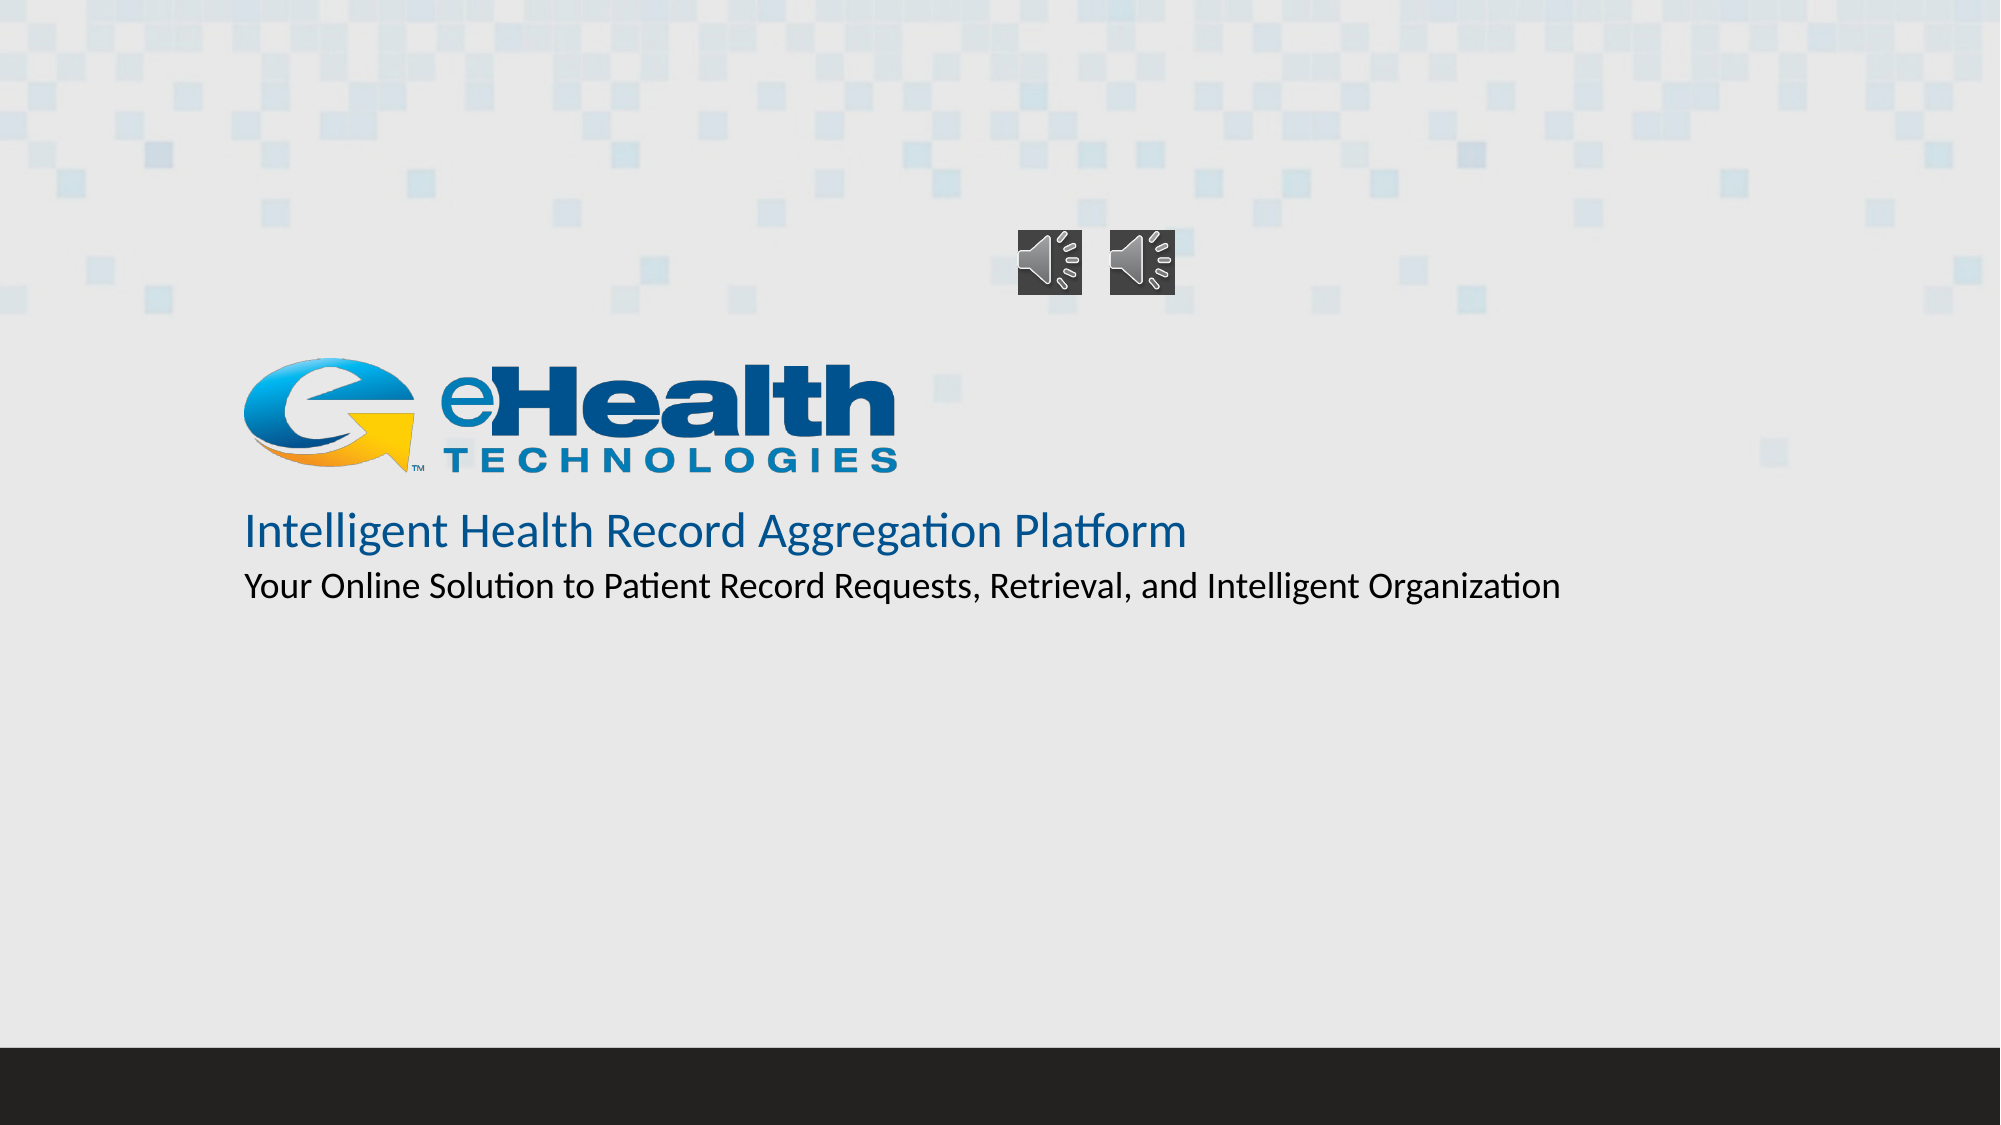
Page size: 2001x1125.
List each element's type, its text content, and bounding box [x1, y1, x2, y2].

text_box Intelligent Health Record Aggregation Platform [244, 489, 1759, 564]
text_box Your Online Solution to Patient Record Requests, Retrieval, and Intelligent Organization [244, 564, 1759, 647]
picture [0, 0, 2000, 1125]
